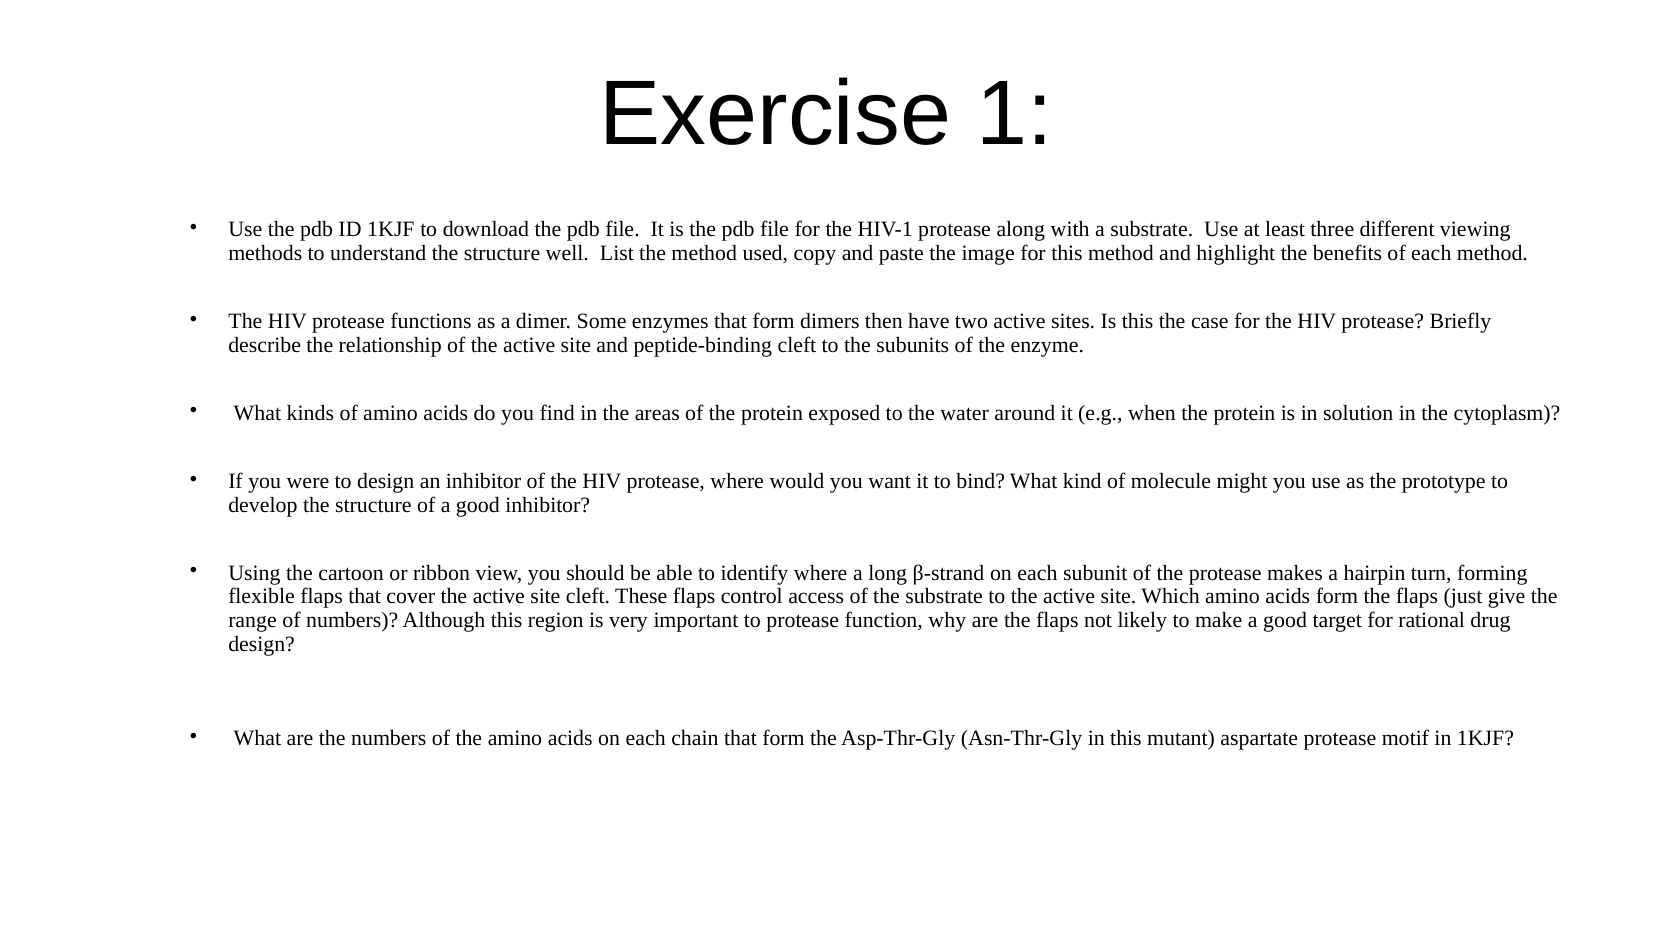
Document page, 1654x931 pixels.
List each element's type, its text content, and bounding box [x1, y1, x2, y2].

list Use the pdb ID 1KJF to download the pdb file. It is the pdb file for the HIV-1 protease along with a substrate. Use at least three different viewing methods to understand the structure well. List the method used, copy and paste the image for this method and highlight the benefits of each method. The HIV protease functions as a dimer. Some enzymes that form dimers then have two active sites. Is this the case for the HIV protease? Briefly describe the relationship of the active site and peptide-binding cleft to the subunits of the enzyme. What kinds of amino acids do you find in the areas of the protein exposed to the water around it (e.g., when the protein is in solution in the cytoplasm)? If you were to design an inhibitor of the HIV protease, where would you want it to bind? What kind of molecule might you use as the prototype to develop the structure of a good inhibitor? Using the cartoon or ribbon view, you should be able to identify where a long β-strand on each subunit of the protease makes a hairpin turn, forming flexible flaps that cover the active site cleft. These flaps control access of the substrate to the active site. Which amino acids form the flaps (just give the range of numbers)? Although this region is very important to protease function, why are the flaps not likely to make a good target for rational drug design? What are the numbers of the amino acids on each chain that form the Asp-Thr-Gly (Asn-Thr-Gly in this mutant) aspartate protease motif in 1KJF? [82, 217, 1571, 757]
title Exercise 1: [82, 37, 1571, 193]
